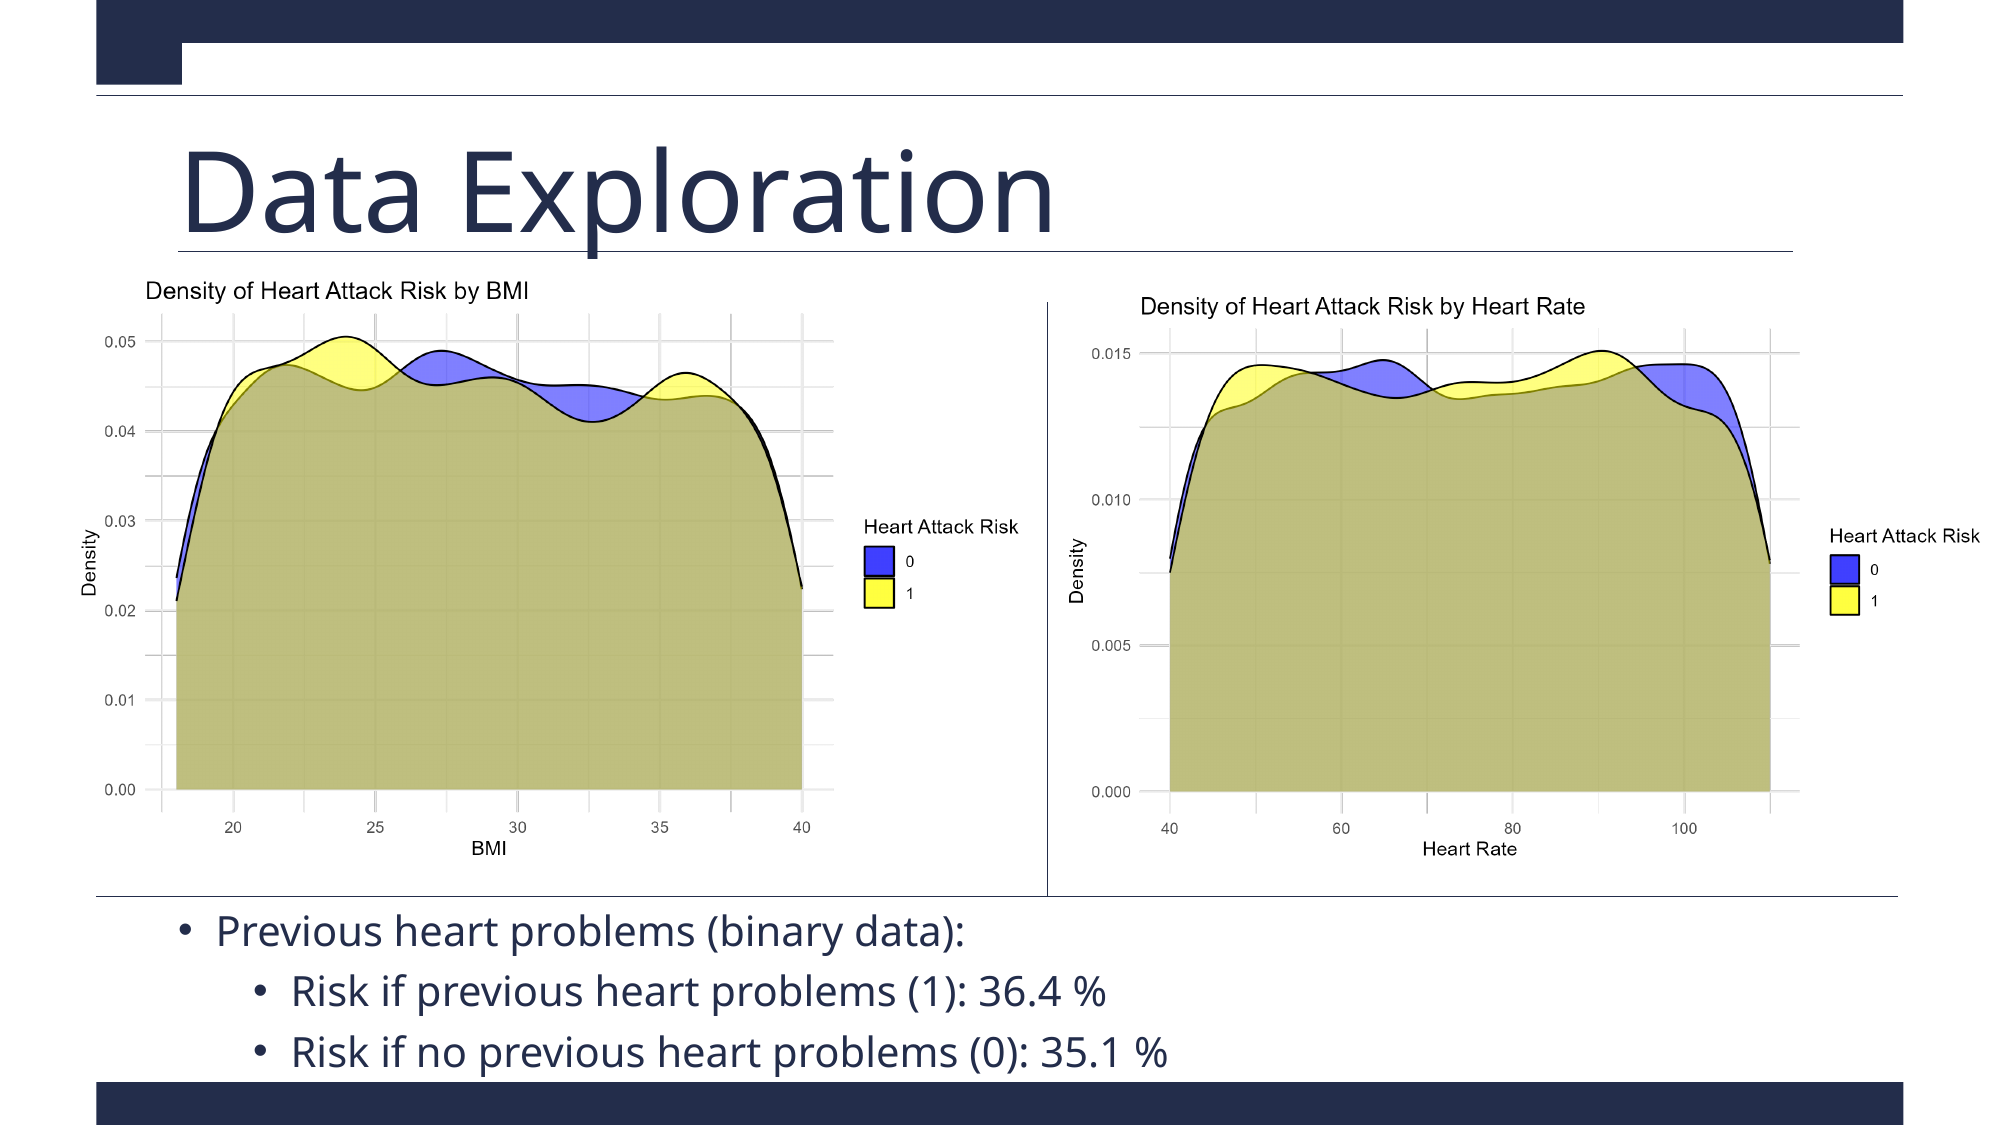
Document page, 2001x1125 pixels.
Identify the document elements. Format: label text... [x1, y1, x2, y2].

text_box Previous heart problems (binary data): Risk if previous heart problems (1): 36.4 % Risk if no previous heart problems (0): 35.1 % [178, 904, 1813, 1125]
title Data Exploration [178, 95, 1813, 252]
picture [1059, 287, 2000, 869]
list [71, 271, 1039, 869]
